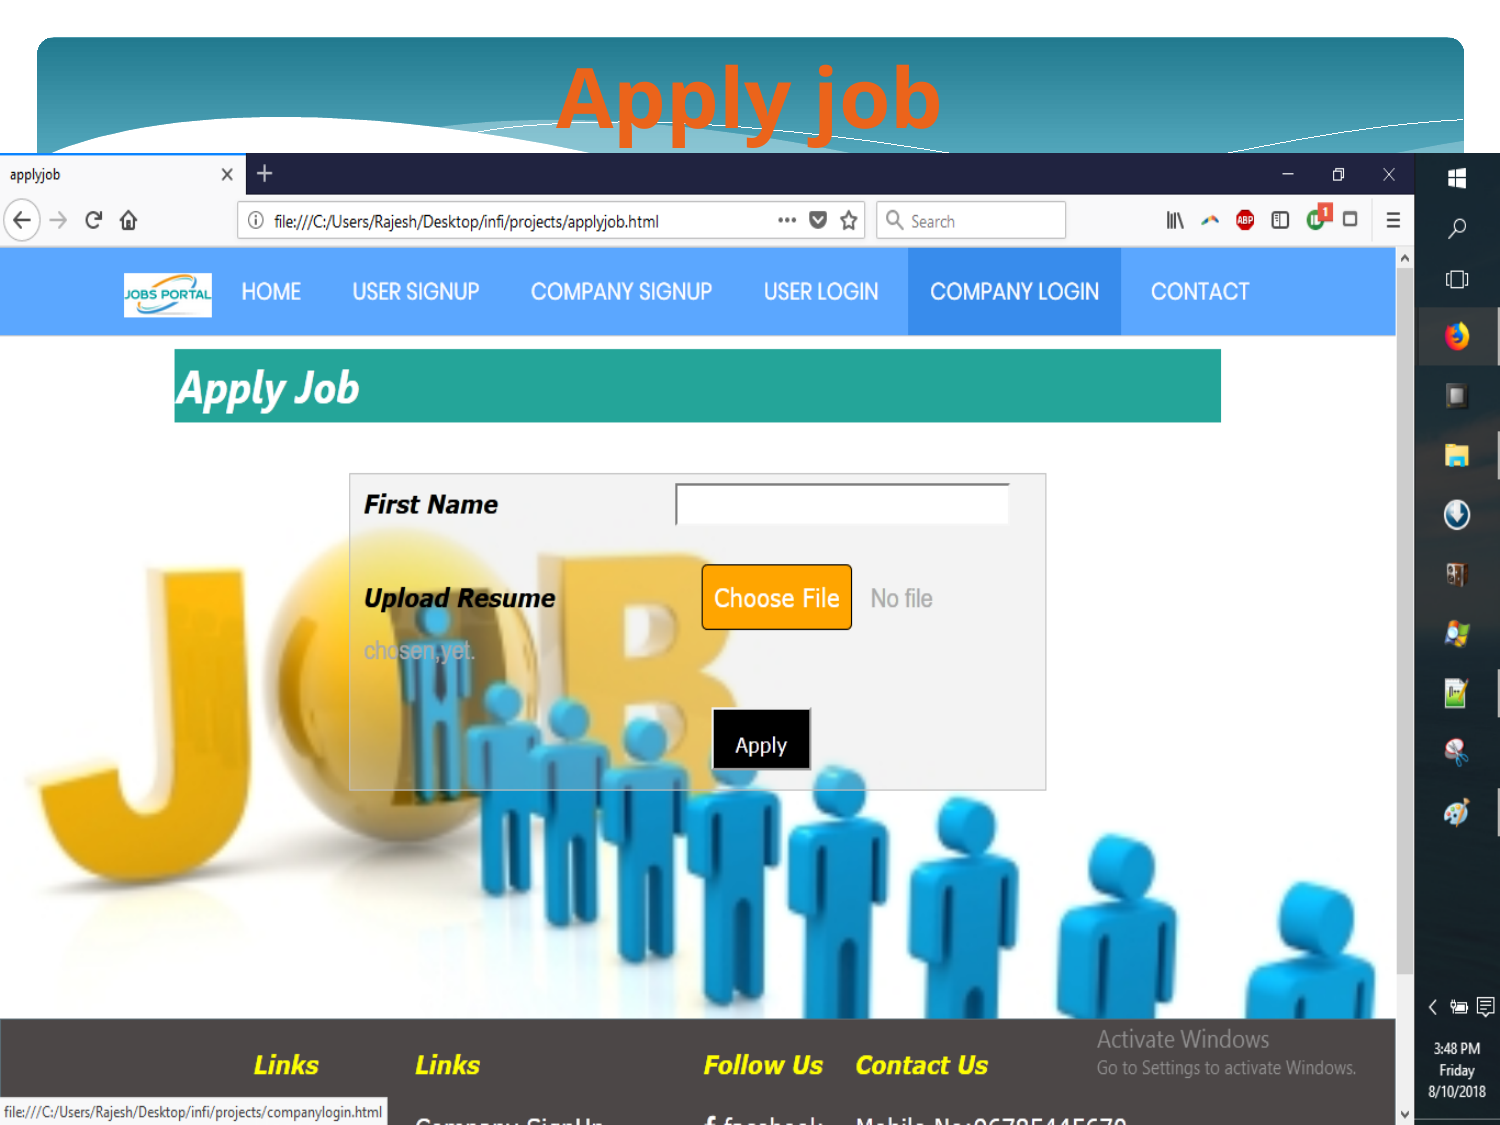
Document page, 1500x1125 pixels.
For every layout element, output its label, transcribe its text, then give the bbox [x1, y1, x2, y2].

picture [0, 152, 1500, 1125]
text_box Apply job [541, 37, 959, 151]
